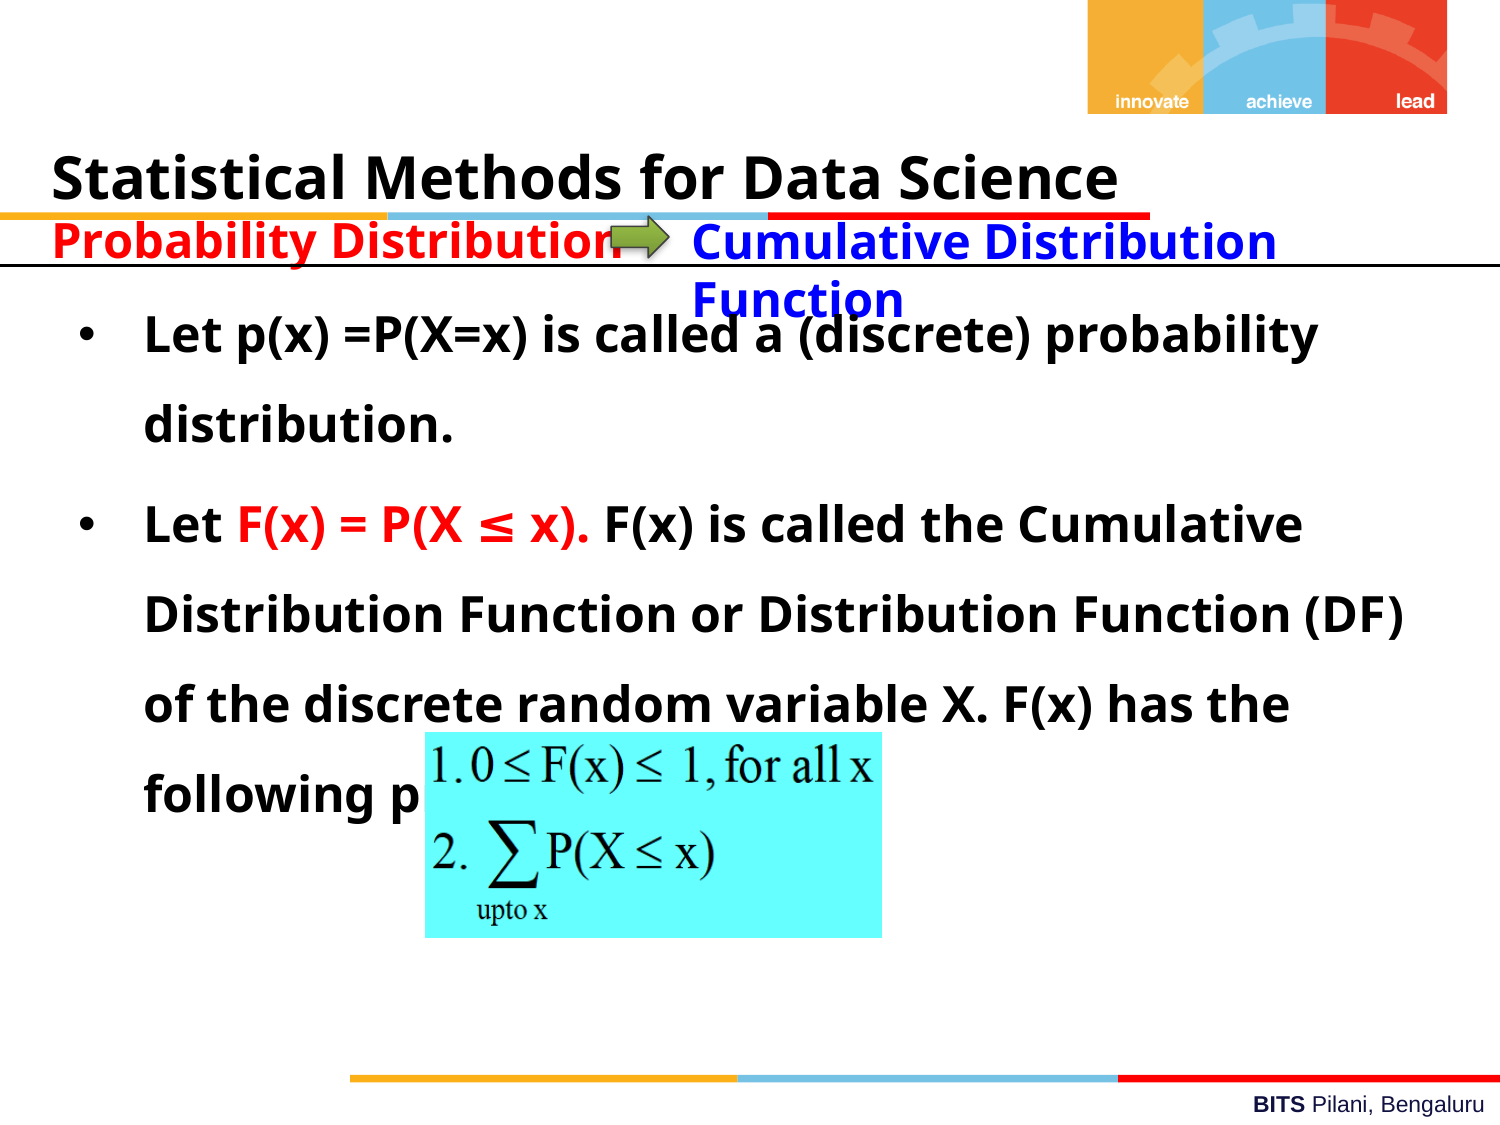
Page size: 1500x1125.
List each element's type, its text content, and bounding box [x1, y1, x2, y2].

text_box Let p(x) =P(X=x) is called a (discrete) probability distribution. Let F(x) = P(X ≤ x). F(x) is called the Cumulative Distribution Function or Distribution Function (DF) of the discrete random variable X. F(x) has the following properties [68, 274, 1441, 731]
text_box Cumulative Distribution Function [676, 202, 1481, 264]
text_box Statistical Methods for Data Science [36, 140, 1271, 208]
text_box Probability Distribution [36, 208, 676, 264]
text_box [610, 215, 670, 259]
picture [424, 731, 883, 939]
picture [1087, 0, 1448, 114]
